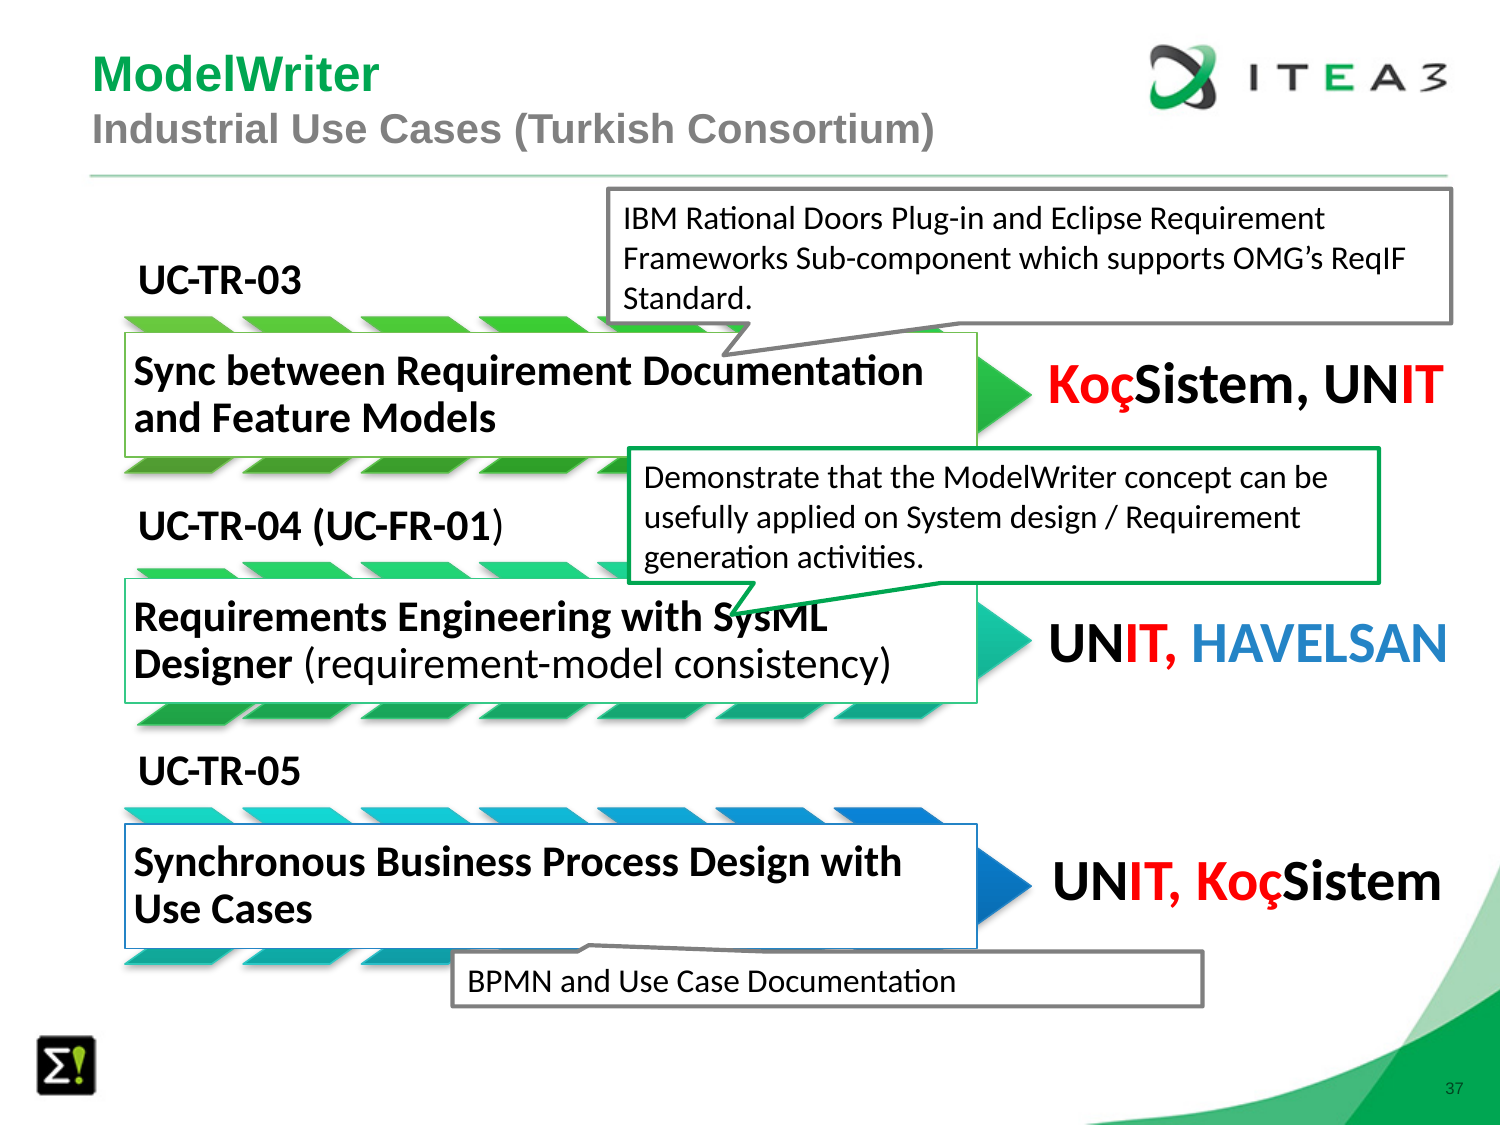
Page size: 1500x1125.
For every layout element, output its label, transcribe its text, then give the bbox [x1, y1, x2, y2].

text_box IBM Rational Doors Plug-in and Eclipse Requirement Frameworks Sub-component which supports OMG’s ReqIF Standard. [606, 186, 1454, 326]
picture [0, 0, 1500, 1125]
text_box UNIT, HAVELSAN [1089, 596, 1471, 682]
text_box Demonstrate that the ModelWriter concept can be usefully applied on System design / Requirement generation activities. [1089, 446, 1382, 585]
text_box KoçSistem, UNIT [1089, 338, 1471, 423]
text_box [71, 240, 1084, 965]
text_box UNIT, KoçSistem [1089, 834, 1475, 919]
title ModelWriter Industrial Use Cases (Turkish Consortium) [76, 23, 1128, 160]
text_box BPMN and Use Case Documentation [450, 949, 1205, 1009]
